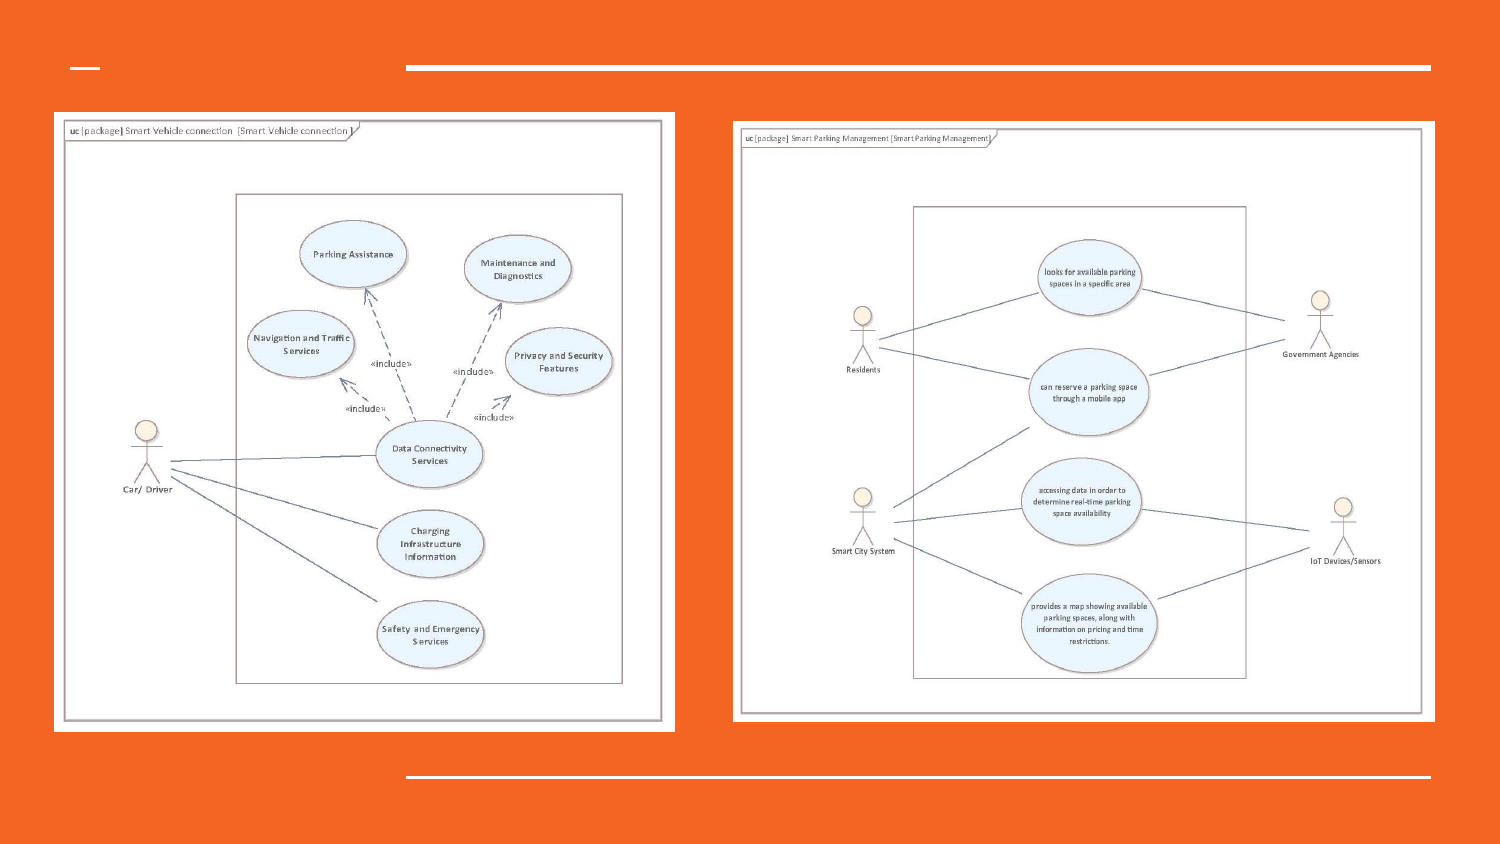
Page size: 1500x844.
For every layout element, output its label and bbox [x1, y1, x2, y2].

picture [732, 121, 1435, 723]
picture [53, 111, 675, 732]
